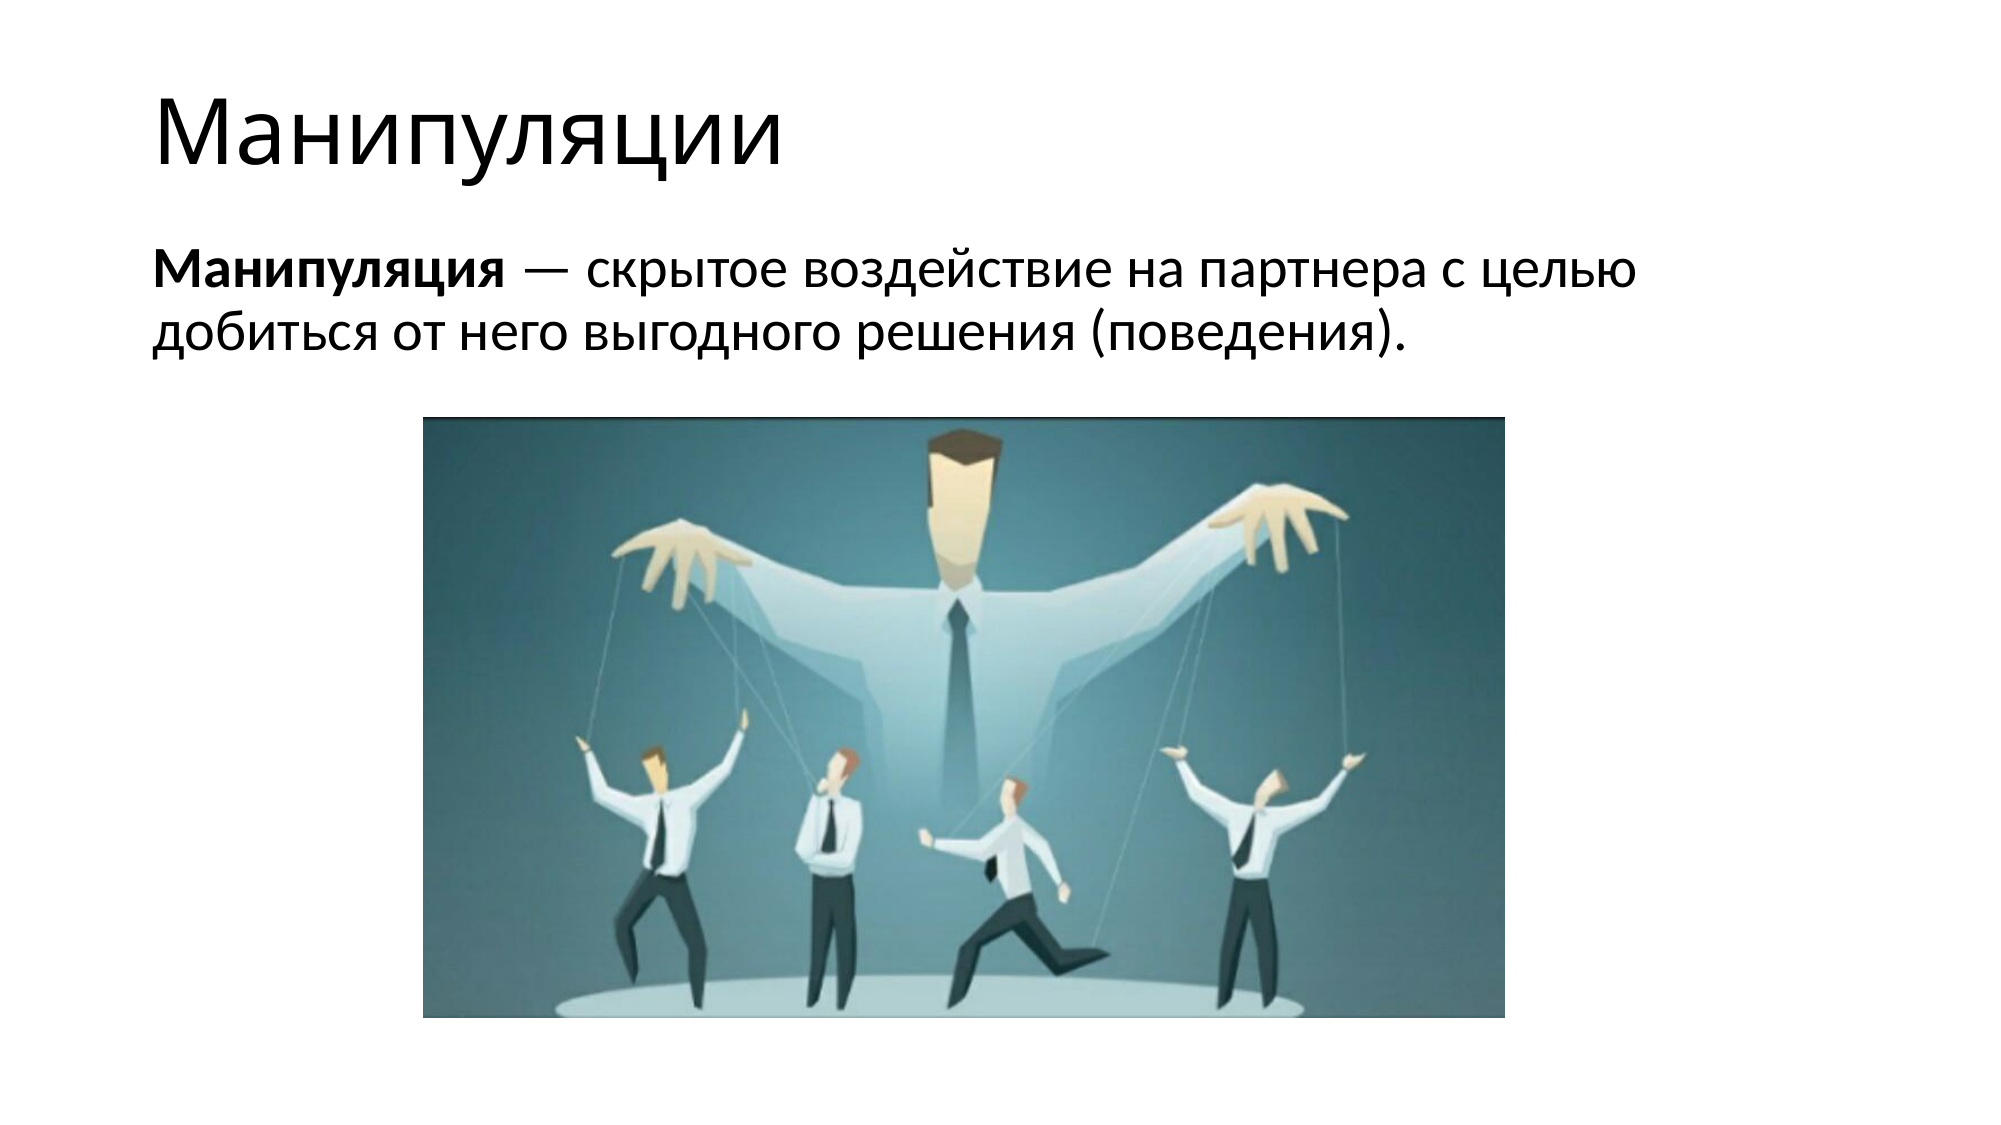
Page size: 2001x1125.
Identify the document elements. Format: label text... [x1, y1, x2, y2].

title Манипуляции [137, 59, 1863, 211]
list Манипуляция — скрытое воздействие на партнера с целью добиться от него выгодного решения (поведения). [137, 229, 1863, 418]
picture [423, 417, 1505, 1018]
